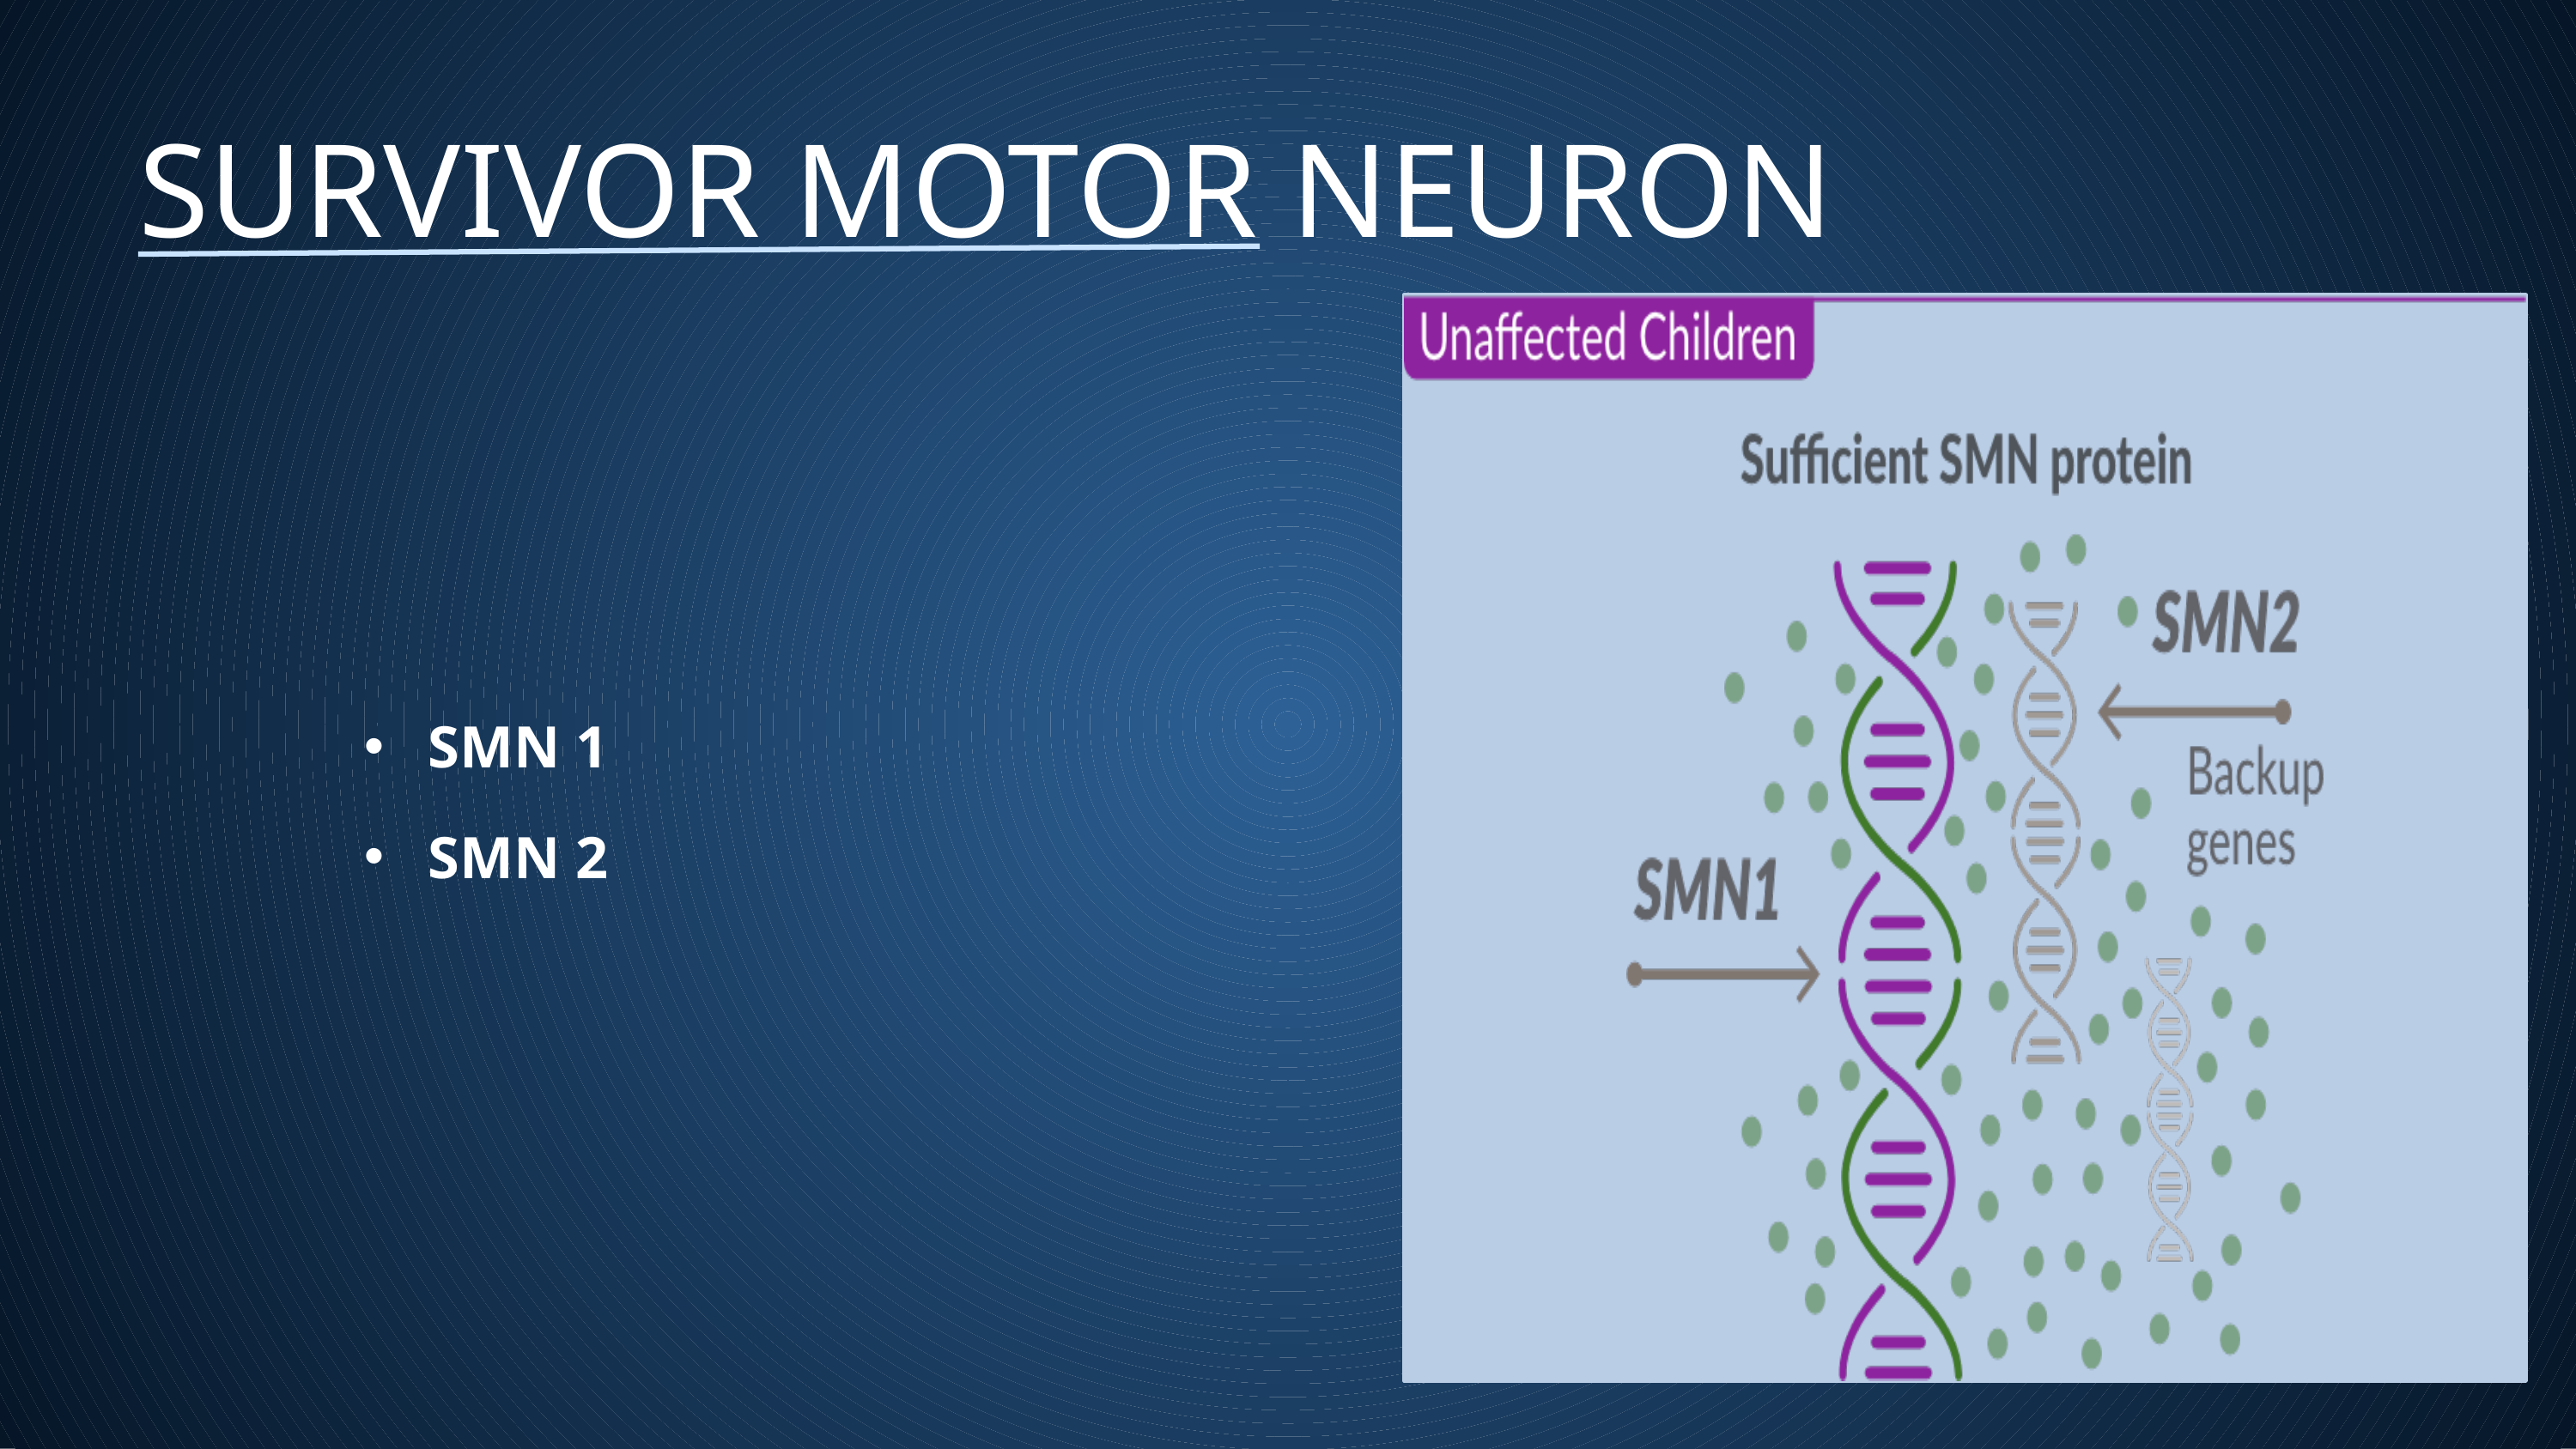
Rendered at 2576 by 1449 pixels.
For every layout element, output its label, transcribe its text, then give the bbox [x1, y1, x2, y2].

picture [1403, 294, 2526, 1381]
text_box SMN 1 SMN 2 [137, 724, 835, 890]
text_box SURVIVOR MOTOR NEURON [137, 67, 2366, 264]
